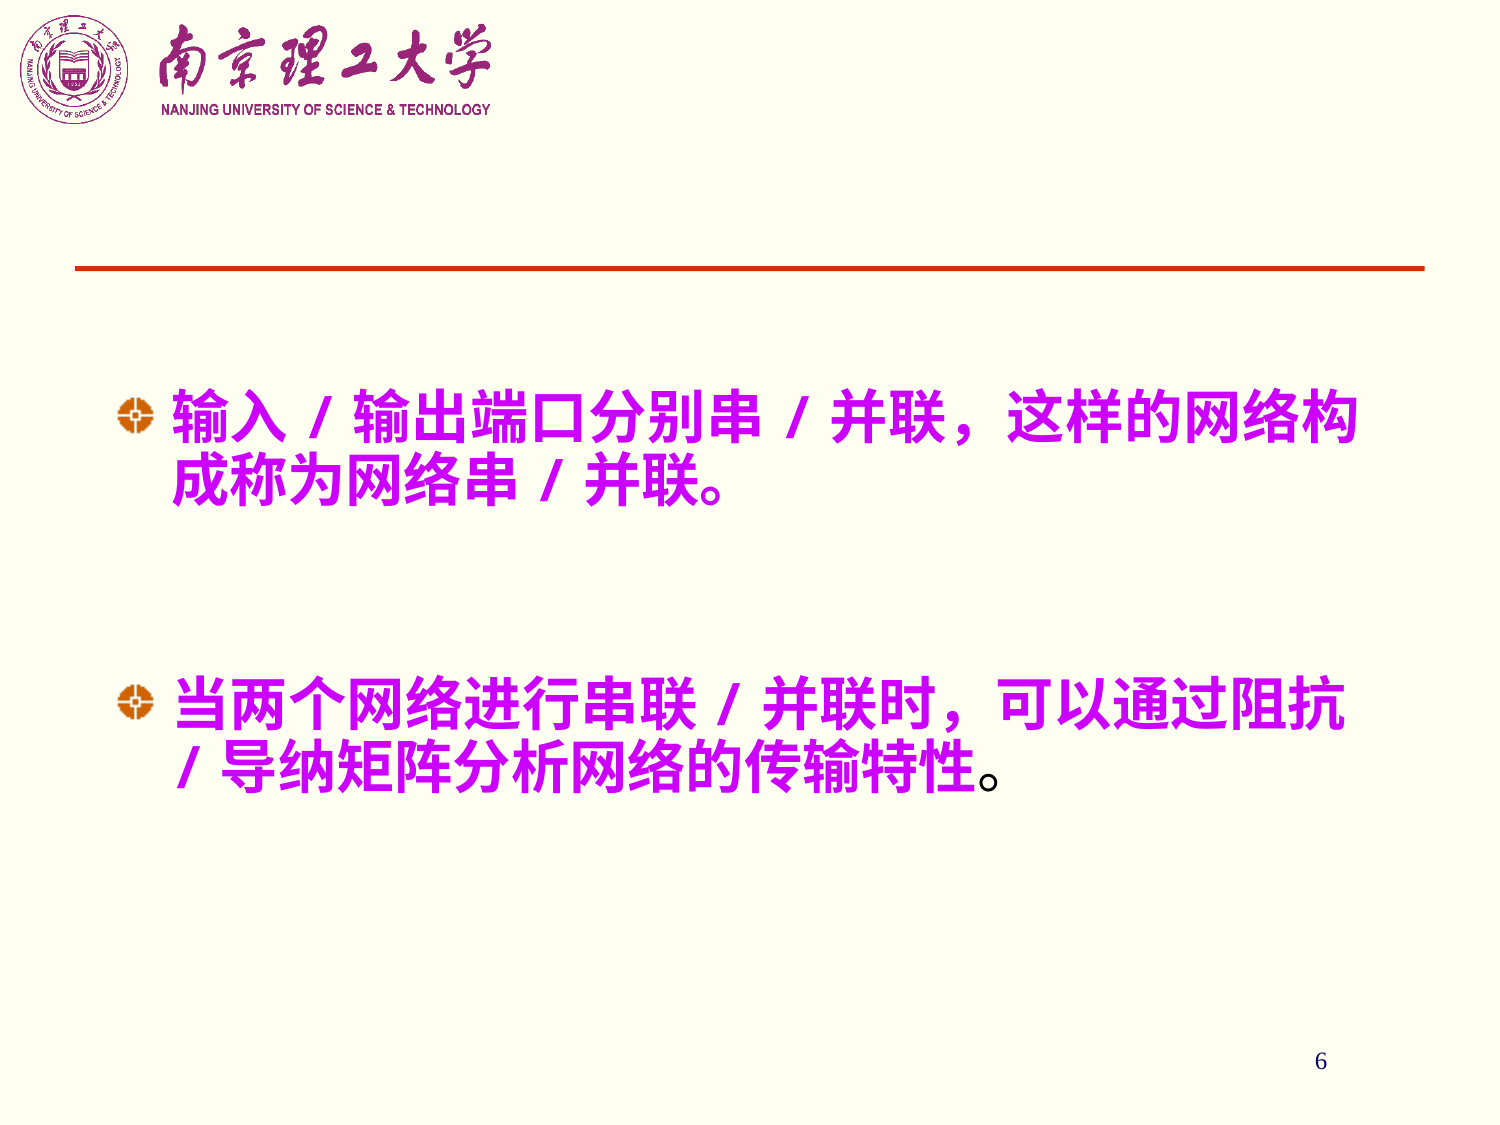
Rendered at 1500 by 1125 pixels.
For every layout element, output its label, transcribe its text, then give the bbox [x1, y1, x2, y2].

text_box 输入/输出端口分别串/并联，这样的网络构成称为网络串/并联。 当两个网络进行串联/并联时，可以通过阻抗/导纳矩阵分析网络的传输特性。 [99, 224, 1375, 863]
picture [17, 15, 491, 126]
picture [114, 683, 156, 724]
picture [114, 396, 156, 438]
